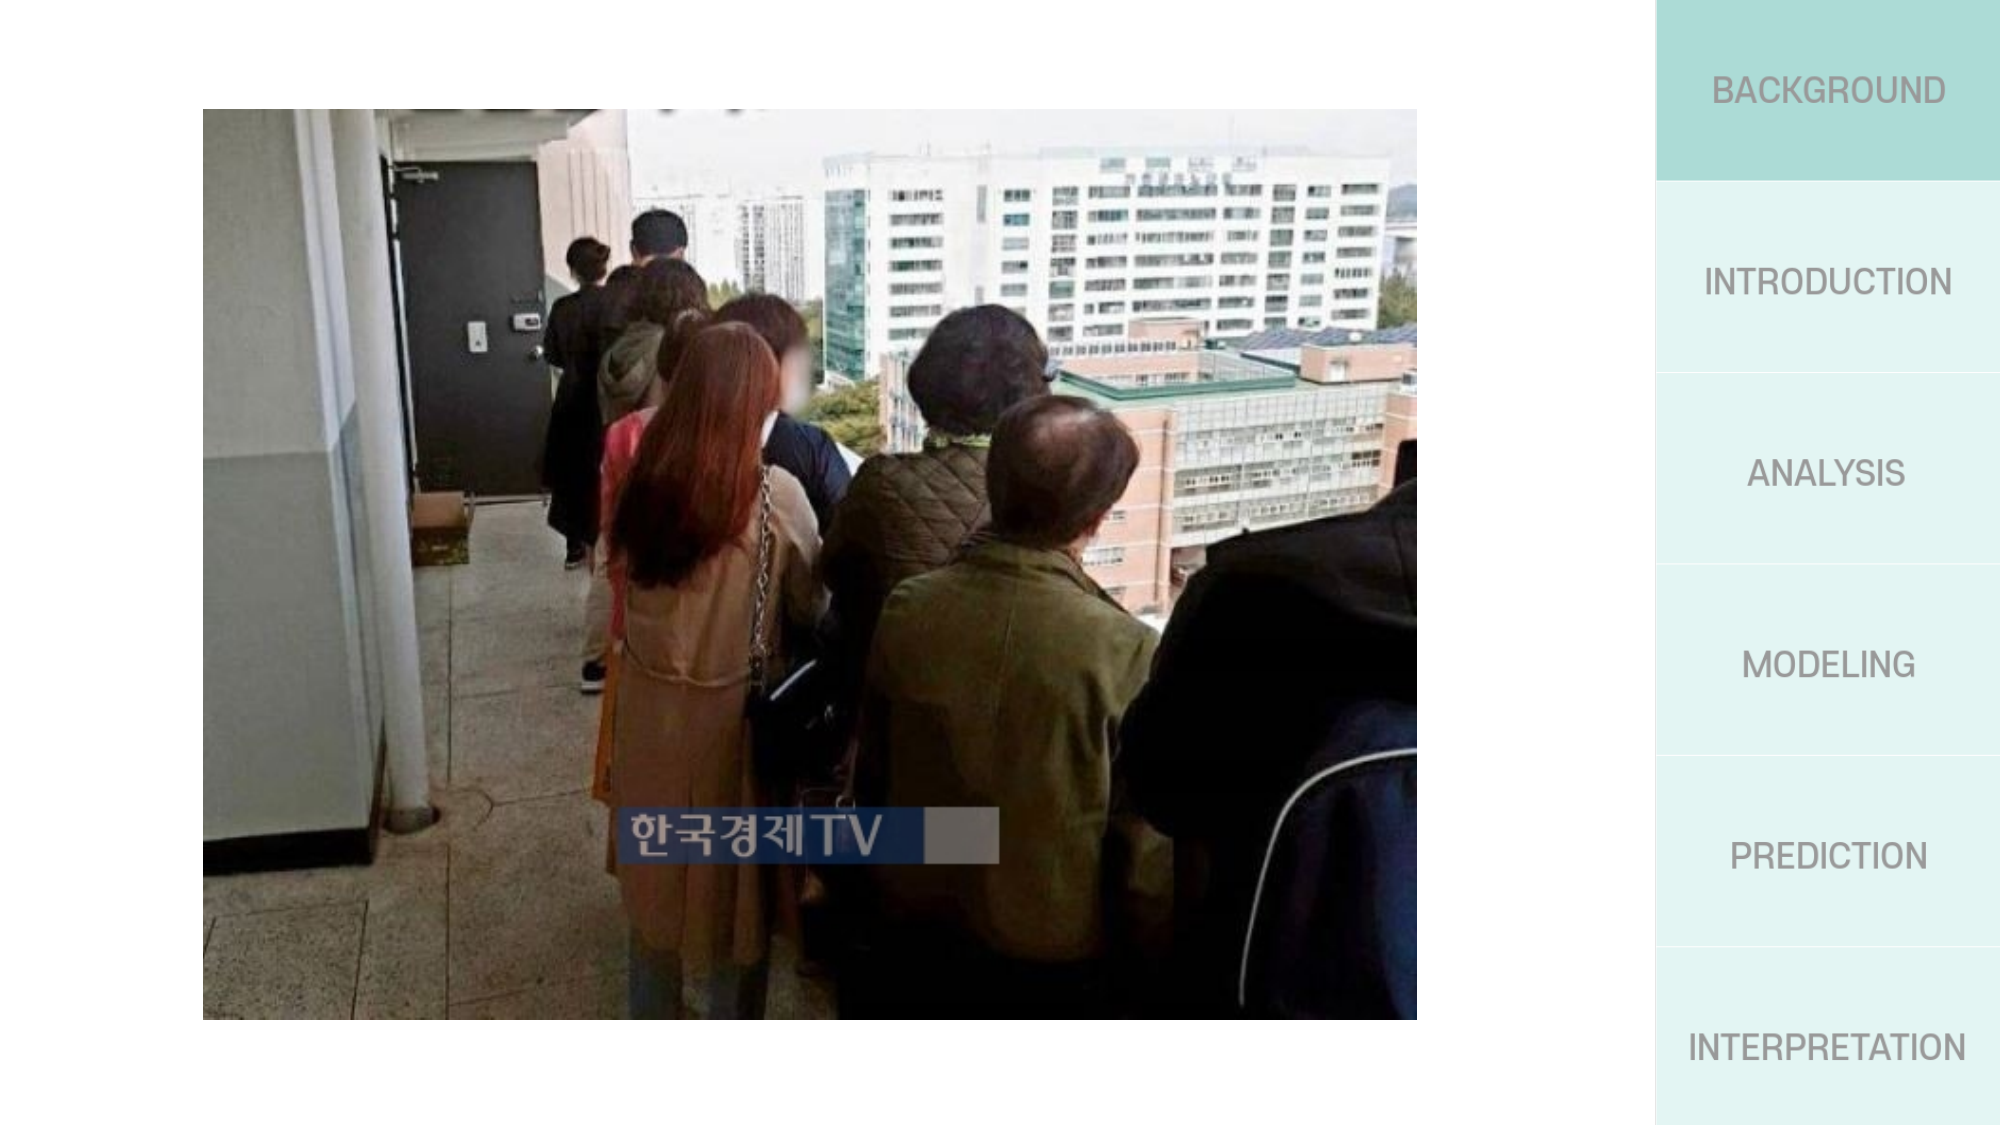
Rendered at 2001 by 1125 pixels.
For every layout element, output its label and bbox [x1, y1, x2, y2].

picture [1484, 0, 2000, 1125]
picture [203, 109, 1417, 1020]
